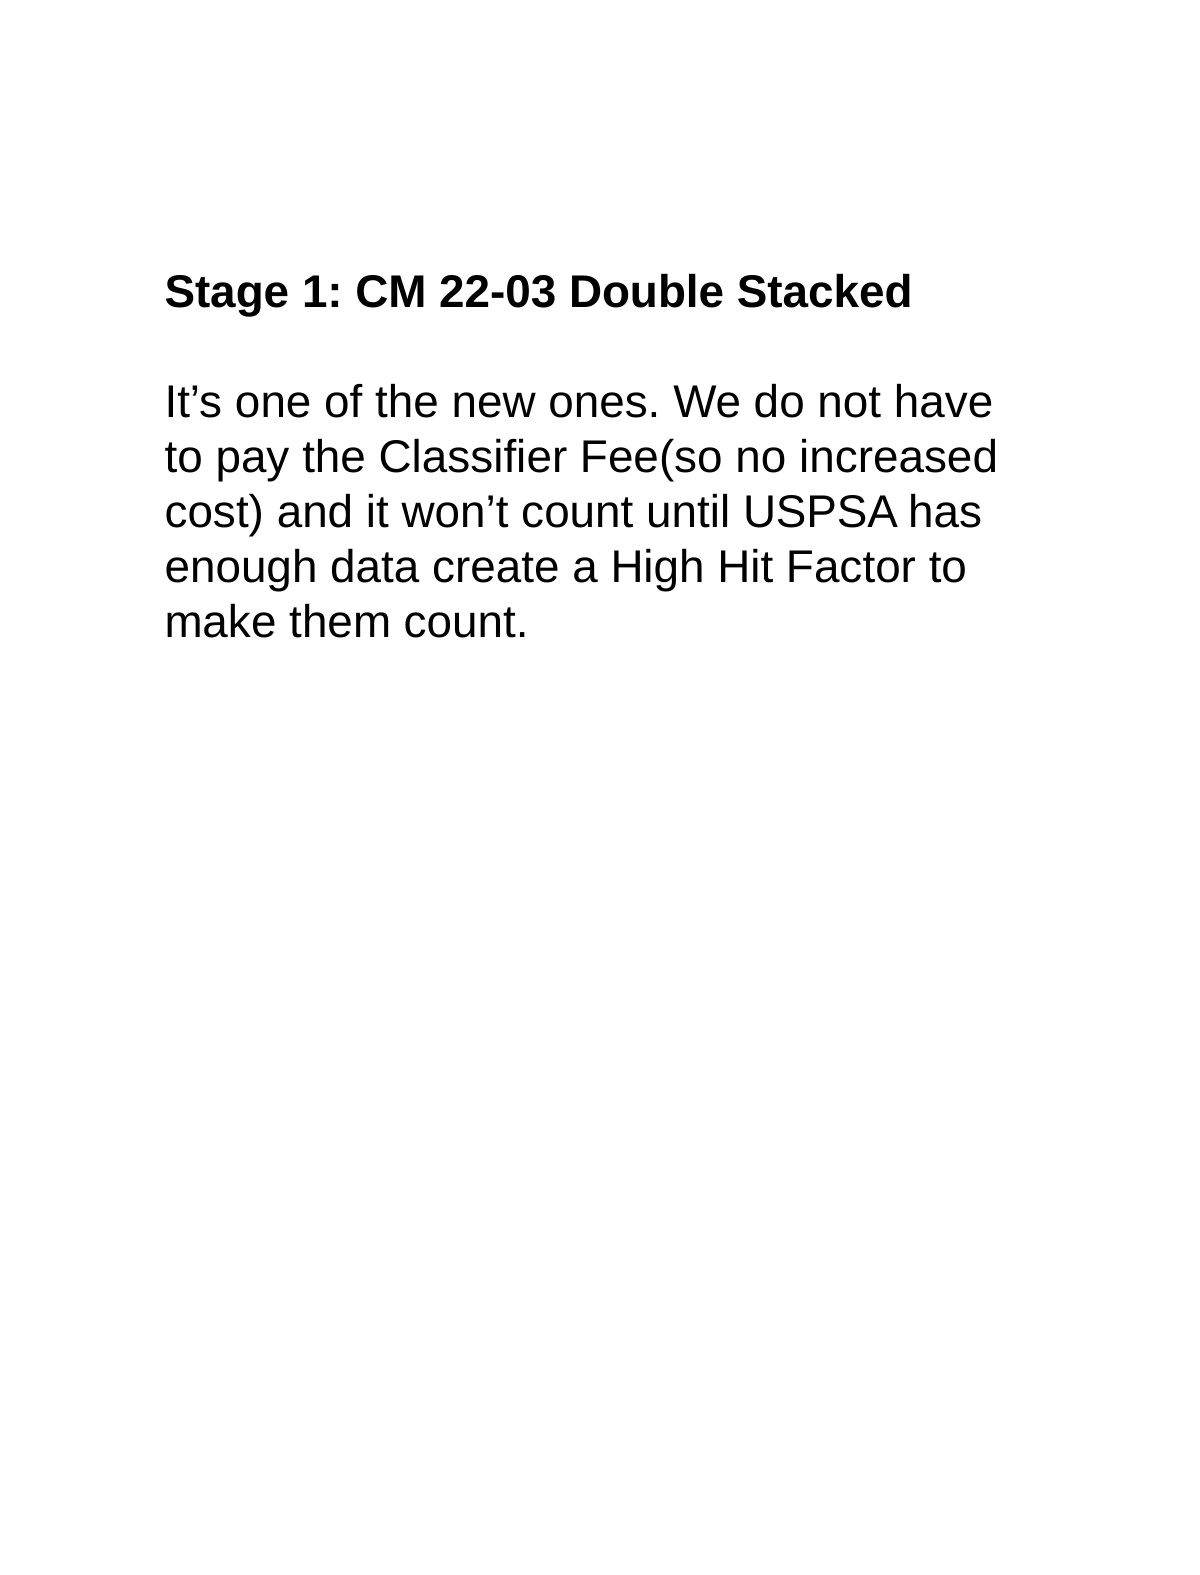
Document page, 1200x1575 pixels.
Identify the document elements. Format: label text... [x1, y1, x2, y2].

text_box Stage 1: CM 22-03 Double Stacked It’s one of the new ones. We do not have to pay the Classifier Fee(so no increased cost) and it won’t count until USPSA has enough data create a High Hit Factor to make them count. [149, 246, 1051, 717]
